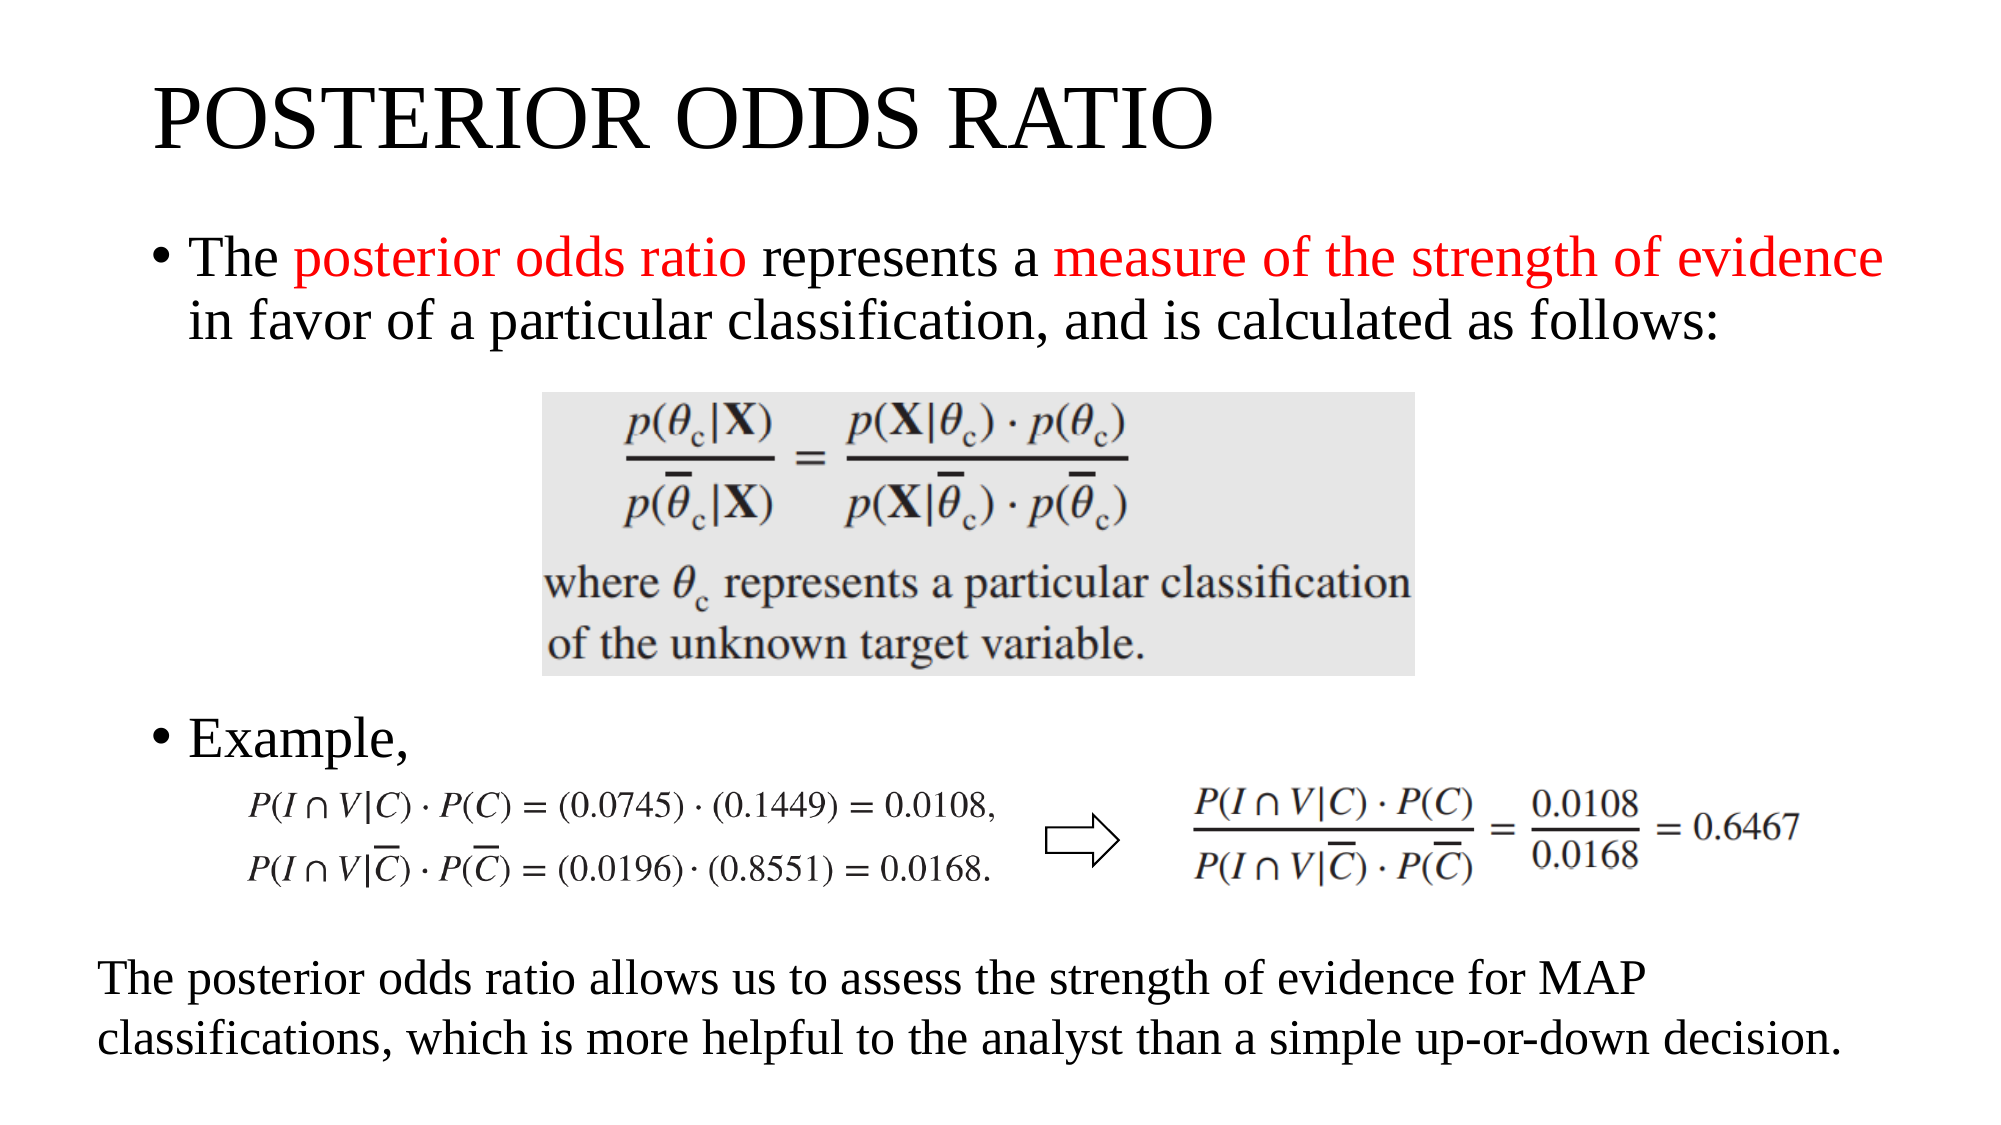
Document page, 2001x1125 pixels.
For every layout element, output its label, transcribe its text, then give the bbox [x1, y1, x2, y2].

picture [1182, 769, 1818, 896]
picture [542, 392, 1415, 676]
text_box [1045, 812, 1121, 869]
list The posterior odds ratio represents a measure of the strength of evidence in favor of a particular classification, and is calculated as follows: Example, [136, 218, 1945, 933]
text_box The posterior odds ratio allows us to assess the strength of evidence for MAP classifications, which is more helpful to the analyst than a simple up-or-down decision. [82, 936, 1862, 1072]
picture [242, 782, 997, 899]
title POSTERIOR ODDS RATIO [137, 59, 1863, 179]
